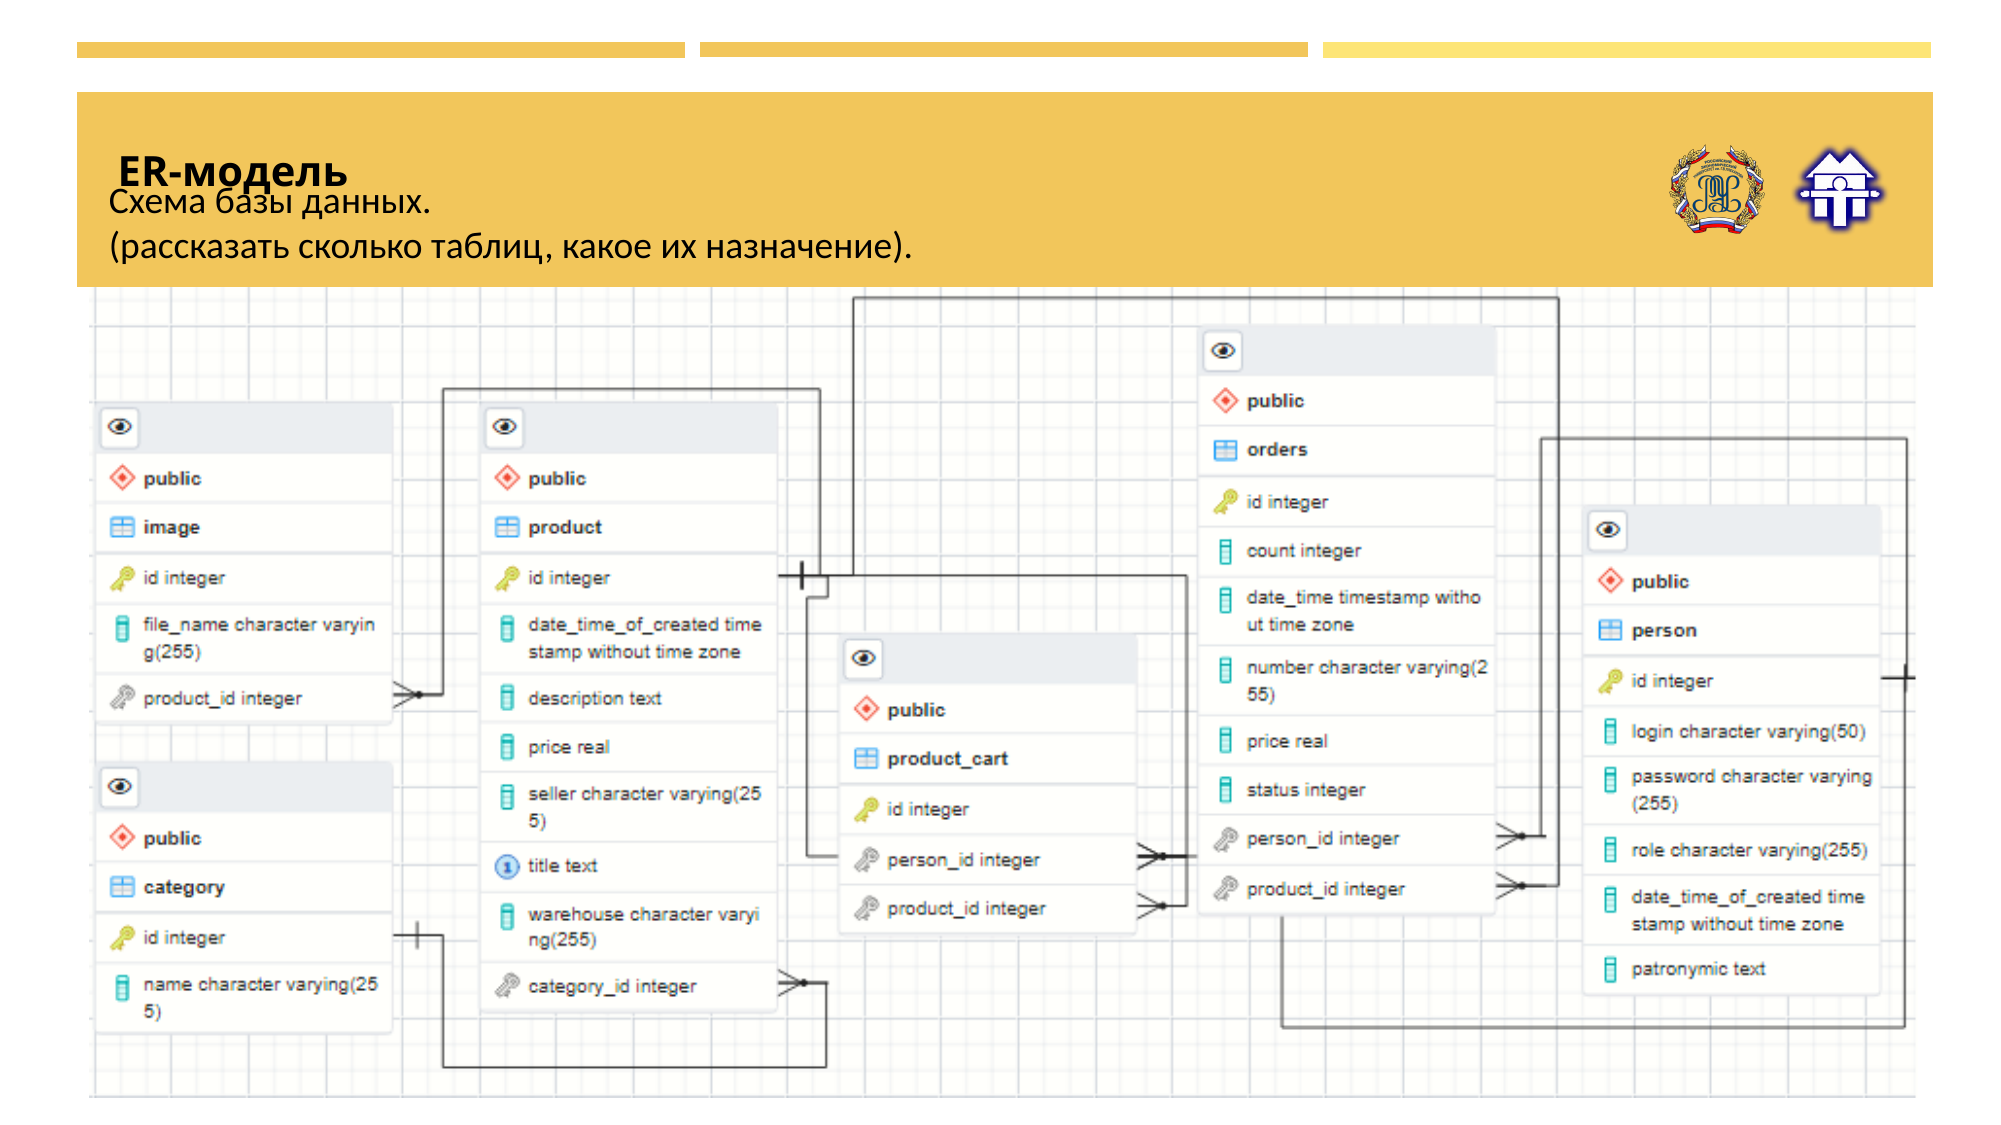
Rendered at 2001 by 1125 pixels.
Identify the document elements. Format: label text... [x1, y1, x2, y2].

picture [1781, 131, 1898, 248]
text_box Схема базы данных. (рассказать сколько таблиц, какое их назначение). [94, 169, 1948, 274]
picture [89, 287, 1918, 1098]
picture [1669, 144, 1765, 235]
text_box ER-модель [77, 92, 1933, 288]
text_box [77, 41, 1931, 59]
